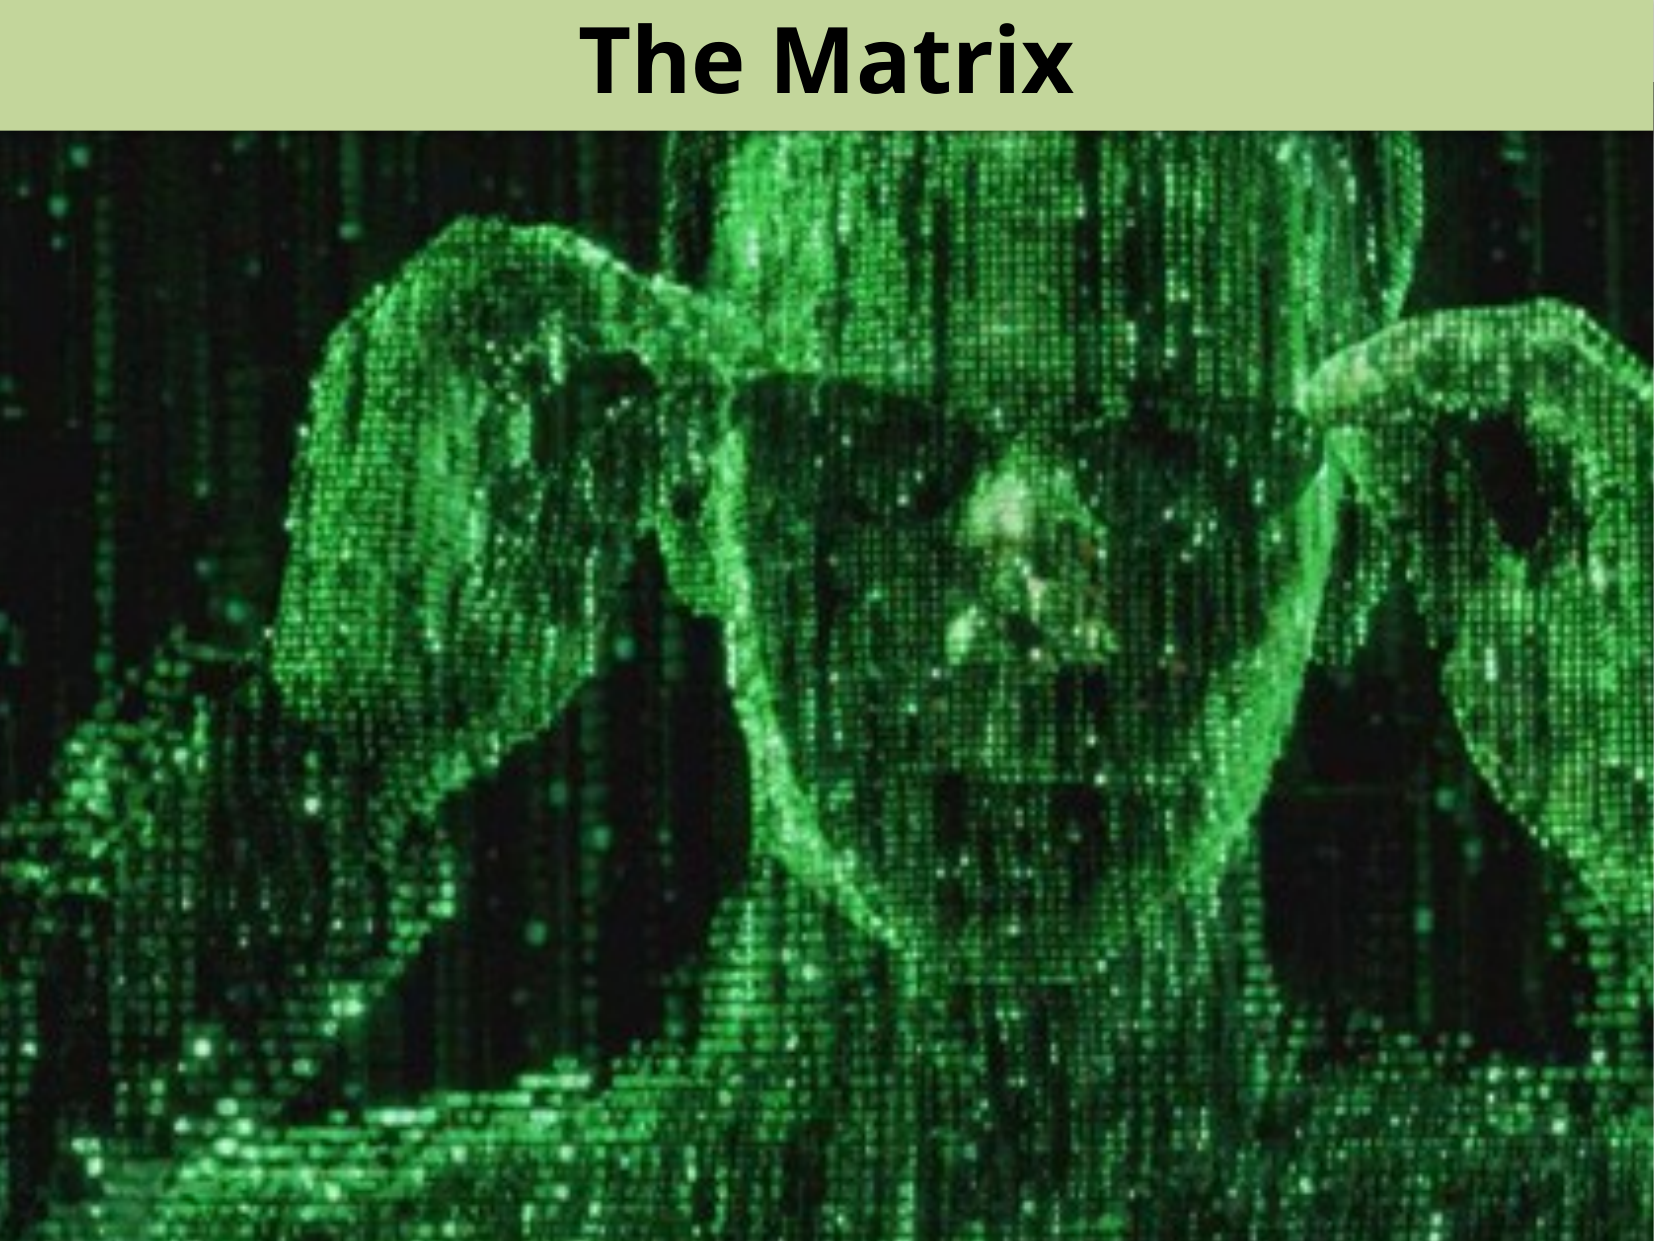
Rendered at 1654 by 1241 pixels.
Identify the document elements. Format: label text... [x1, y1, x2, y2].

text_box The Matrix [0, 0, 1654, 80]
picture [0, 82, 1654, 1241]
